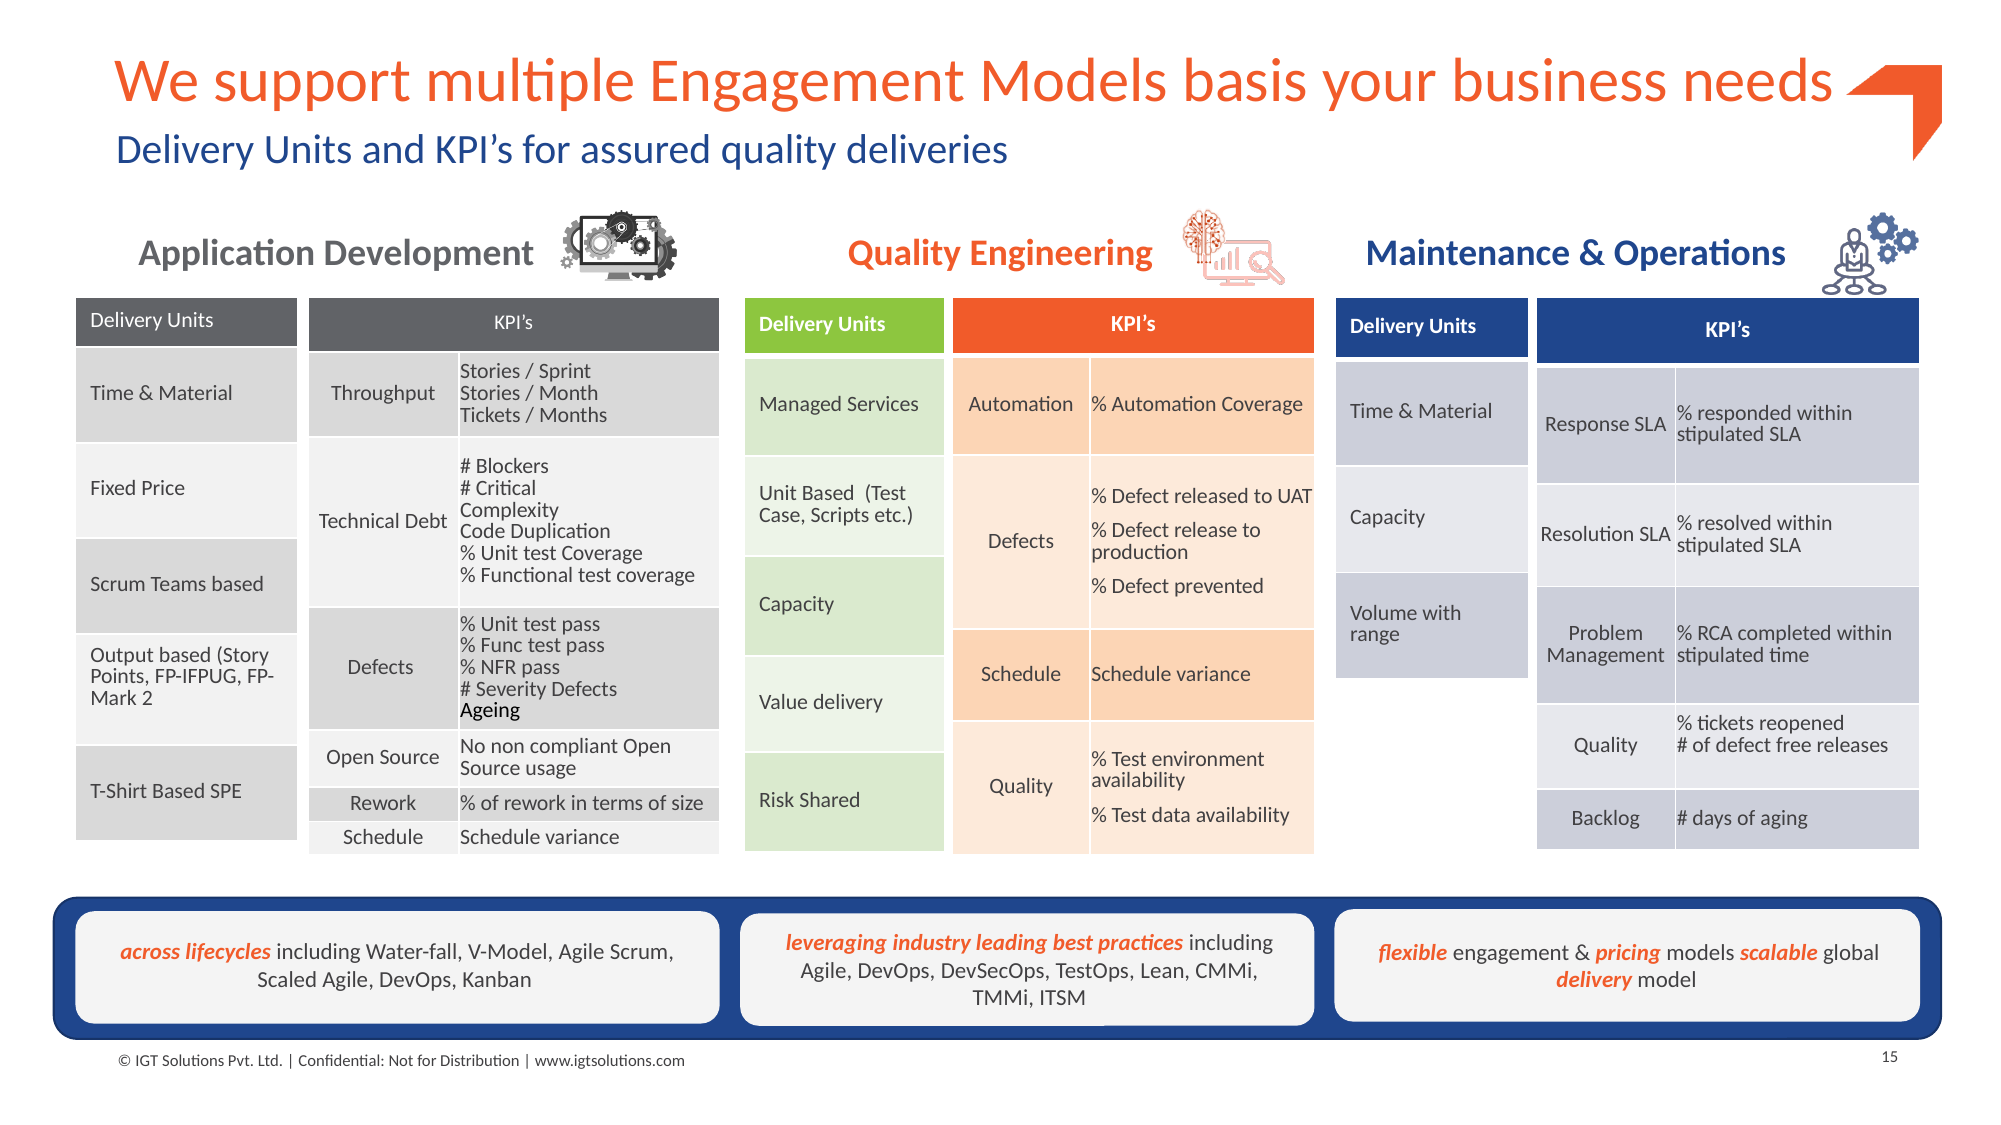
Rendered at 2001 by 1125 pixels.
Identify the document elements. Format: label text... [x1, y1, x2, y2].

table_cell Response SLA [1537, 368, 1675, 483]
table_cell # days of aging [1676, 790, 1919, 849]
table_cell Capacity [745, 557, 944, 655]
picture [1820, 206, 1925, 295]
table_header Delivery Units [76, 298, 297, 346]
table_cell Schedule variance [460, 822, 719, 854]
table_cell Capacity [1336, 467, 1528, 572]
table_cell Backlog [1537, 790, 1675, 849]
table_cell Value delivery [745, 657, 944, 751]
table_cell Problem Management [1537, 587, 1675, 703]
table_cell Time & Material [76, 348, 297, 442]
table_cell % Defect released to UAT % Defect release to production % Defect prevented [1091, 456, 1314, 628]
table_cell Quality [1537, 705, 1675, 788]
table_cell Quality [953, 722, 1089, 854]
table_cell Technical Debt [309, 438, 458, 606]
table_cell # Blockers # Critical Complexity Code Duplication % Unit test Coverage % Functional test coverage [460, 438, 719, 606]
table_header KPI’s [309, 298, 719, 351]
table_cell Output based (Story Points, FP-IFPUG, FP-Mark 2 [76, 635, 297, 744]
table_cell Rework [309, 788, 458, 821]
table_cell T-Shirt Based SPE [76, 746, 297, 840]
table_cell % of rework in terms of size [460, 788, 719, 821]
table_cell Throughput [309, 353, 458, 436]
table_cell Schedule variance [1091, 630, 1314, 720]
text_box [1333, 908, 1922, 1023]
table_cell % resolved within stipulated SLA [1676, 485, 1919, 586]
table_header Delivery Units [1336, 298, 1528, 357]
picture [1883, 65, 1942, 161]
list Delivery Units and KPI’s for assured quality deliveries [101, 120, 1883, 179]
table_cell Time & Material [1336, 362, 1528, 465]
table_cell Managed Services [745, 359, 944, 455]
table_cell Unit Based (Test Case, Scripts etc.) [745, 457, 944, 555]
text_box [52, 896, 1943, 1040]
text_box [74, 910, 721, 1025]
table_cell % Automation Coverage [1091, 358, 1314, 454]
table_cell % RCA completed within stipulated time [1676, 587, 1919, 703]
table_header Delivery Units [745, 298, 944, 353]
table_cell % Unit test pass % Func test pass % NFR pass # Severity Defects Ageing [460, 608, 719, 729]
table_cell % tickets reopened # of defect free releases [1676, 705, 1919, 788]
table_cell Stories / Sprint Stories / Month Tickets / Months [460, 353, 719, 436]
text_box Application Development [120, 215, 553, 285]
text_box across lifecycles including Water-fall, V-Model, Agile Scrum, Scaled Agile, DevOps, Kanban [95, 929, 701, 1000]
table_cell Defects [309, 608, 458, 729]
table_cell No non compliant Open Source usage [460, 731, 719, 786]
text_box Maintenance & Operations [1333, 215, 1819, 285]
table_cell % responded within stipulated SLA [1676, 368, 1919, 483]
table_cell Scrum Teams based [76, 539, 297, 633]
table_cell % Test environment availability % Test data availability [1091, 722, 1314, 854]
picture [560, 210, 677, 281]
table_cell Schedule [309, 822, 458, 854]
text_box flexible engagement & pricing models scalable global delivery model [1354, 930, 1905, 1000]
text_box leveraging industry leading best practices including Agile, DevOps, DevSecOps, TestOps, Lean, CMMi, TMMi, ITSM [759, 920, 1300, 1018]
title We support multiple Engagement Models basis your business needs [99, 38, 1900, 124]
table_cell Schedule [953, 630, 1089, 720]
table_cell Fixed Price [76, 444, 297, 537]
table_cell Resolution SLA [1537, 485, 1675, 586]
text_box Quality Engineering [810, 217, 1200, 283]
table_cell Volume with range [1336, 573, 1528, 678]
picture [1178, 208, 1285, 301]
text_box [739, 912, 1316, 1027]
table_cell Risk Shared [745, 753, 944, 851]
table_cell Open Source [309, 731, 458, 786]
table_cell Automation [953, 358, 1089, 454]
table_header KPI’s [953, 298, 1314, 353]
table_header KPI’s [1537, 298, 1919, 363]
table_cell Defects [953, 456, 1089, 628]
